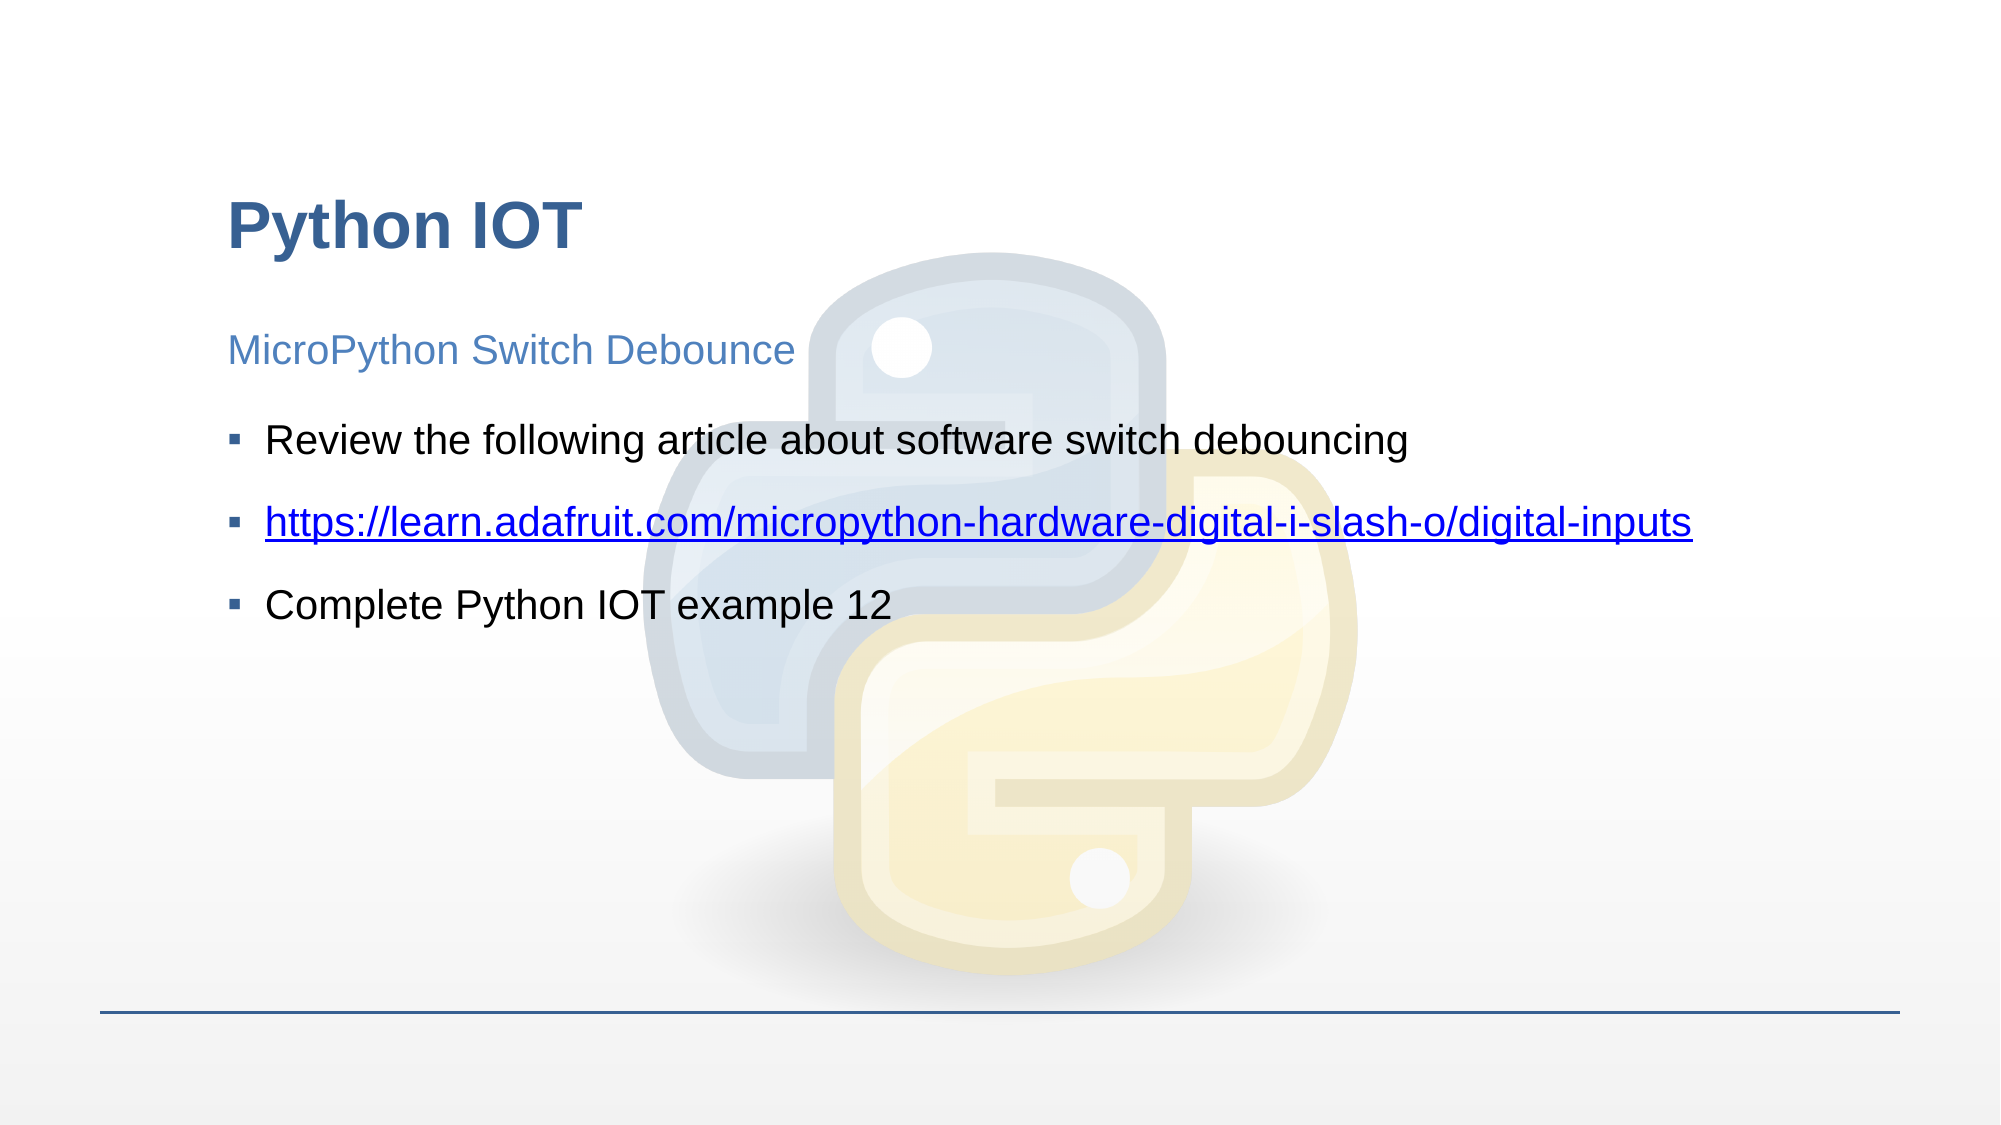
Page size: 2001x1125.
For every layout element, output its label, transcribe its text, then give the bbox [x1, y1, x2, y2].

title Python IOT [212, 82, 1788, 271]
list MicroPython Switch Debounce [212, 298, 1788, 404]
list Review the following article about software switch debouncing https://learn.adafruit.com/micropython-hardware-digital-i-slash-o/digital-inputs Complete Python IOT example 12 [212, 410, 1788, 950]
